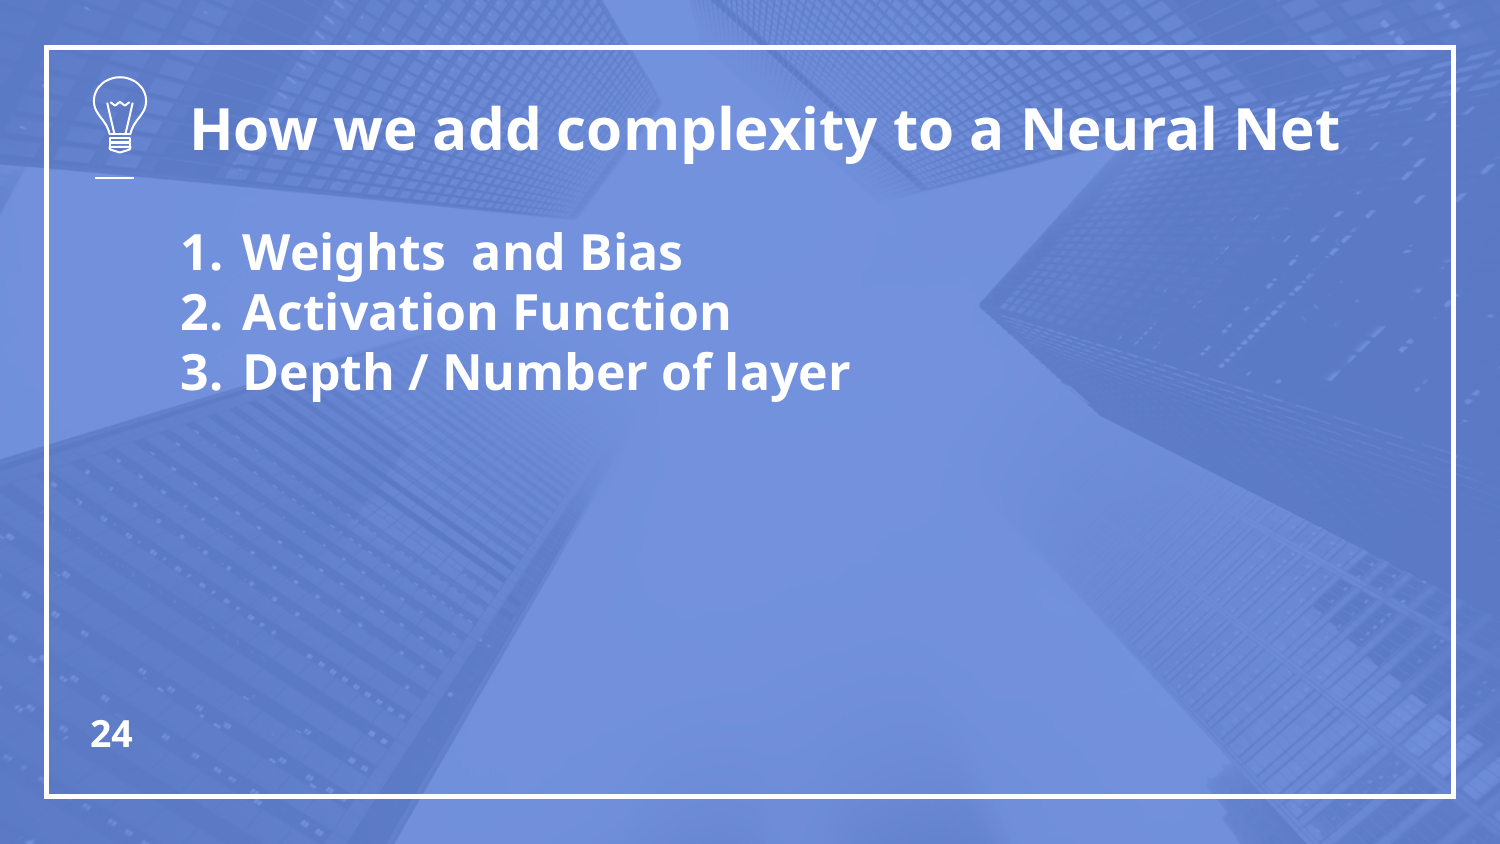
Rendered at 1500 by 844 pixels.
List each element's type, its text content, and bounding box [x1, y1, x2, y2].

slide_number ‹#› [75, 687, 165, 777]
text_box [93, 77, 147, 153]
title How we add complexity to a Neural Net [174, 77, 1446, 181]
list Weights and Bias Activation Function Depth / Number of layer [153, 205, 1389, 601]
